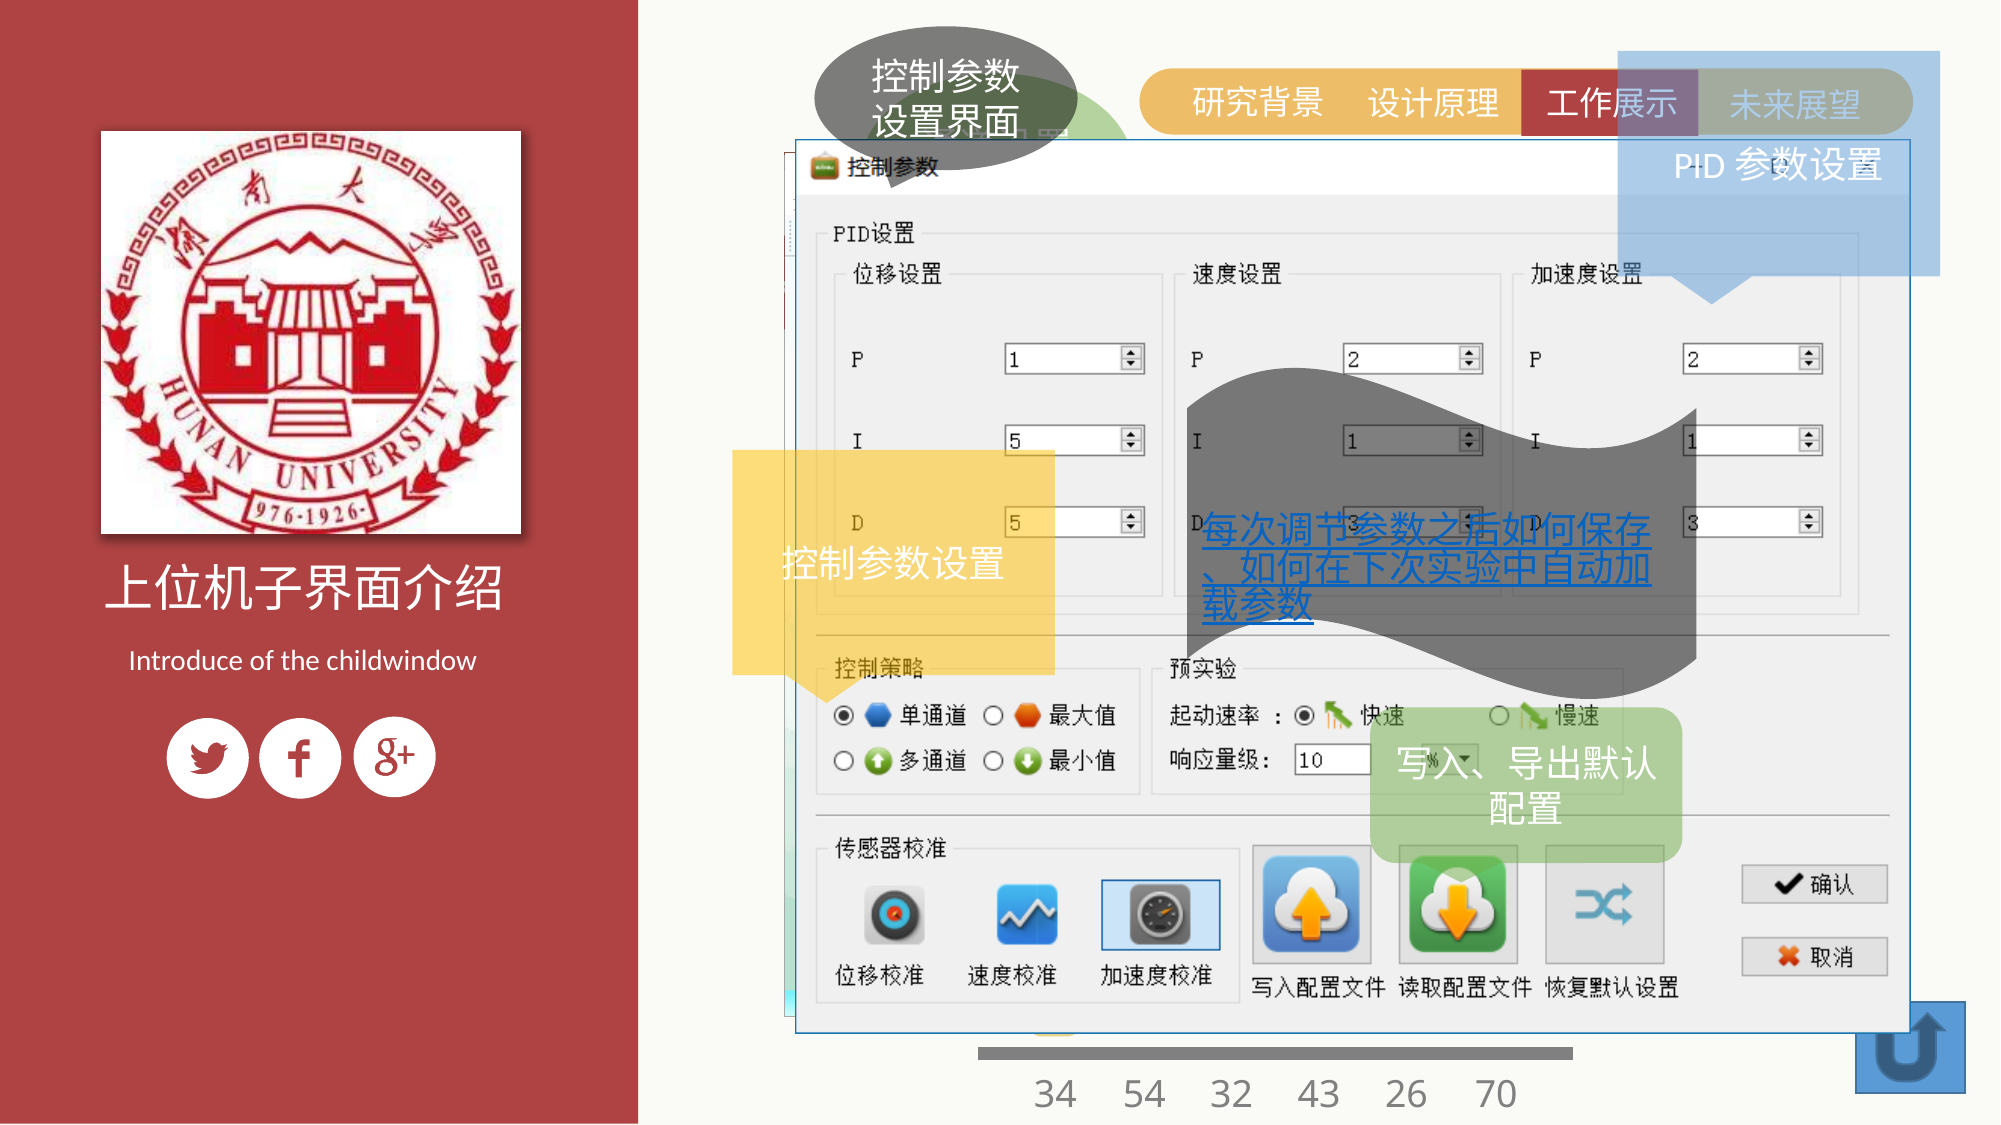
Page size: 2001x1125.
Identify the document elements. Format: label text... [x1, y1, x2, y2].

text_box 通道设置界面 [1056, 91, 1127, 139]
text_box 研究背景 [1177, 73, 1374, 129]
text_box [1520, 130, 1617, 137]
text_box [1138, 67, 1617, 136]
picture [784, 139, 1911, 1034]
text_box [978, 1034, 1573, 1116]
picture [101, 131, 521, 534]
text_box 控制参数设置 [732, 449, 784, 676]
text_box [1855, 1001, 1966, 1094]
text_box 设计原理 [1352, 75, 1531, 130]
text_box 控制参数设置界面 [814, 26, 1078, 139]
text_box [1520, 69, 1617, 75]
text_box [0, 0, 639, 1125]
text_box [45, 538, 562, 799]
text_box 工作展示 [1531, 75, 1617, 130]
text_box PID参数设置 [1617, 50, 1941, 277]
